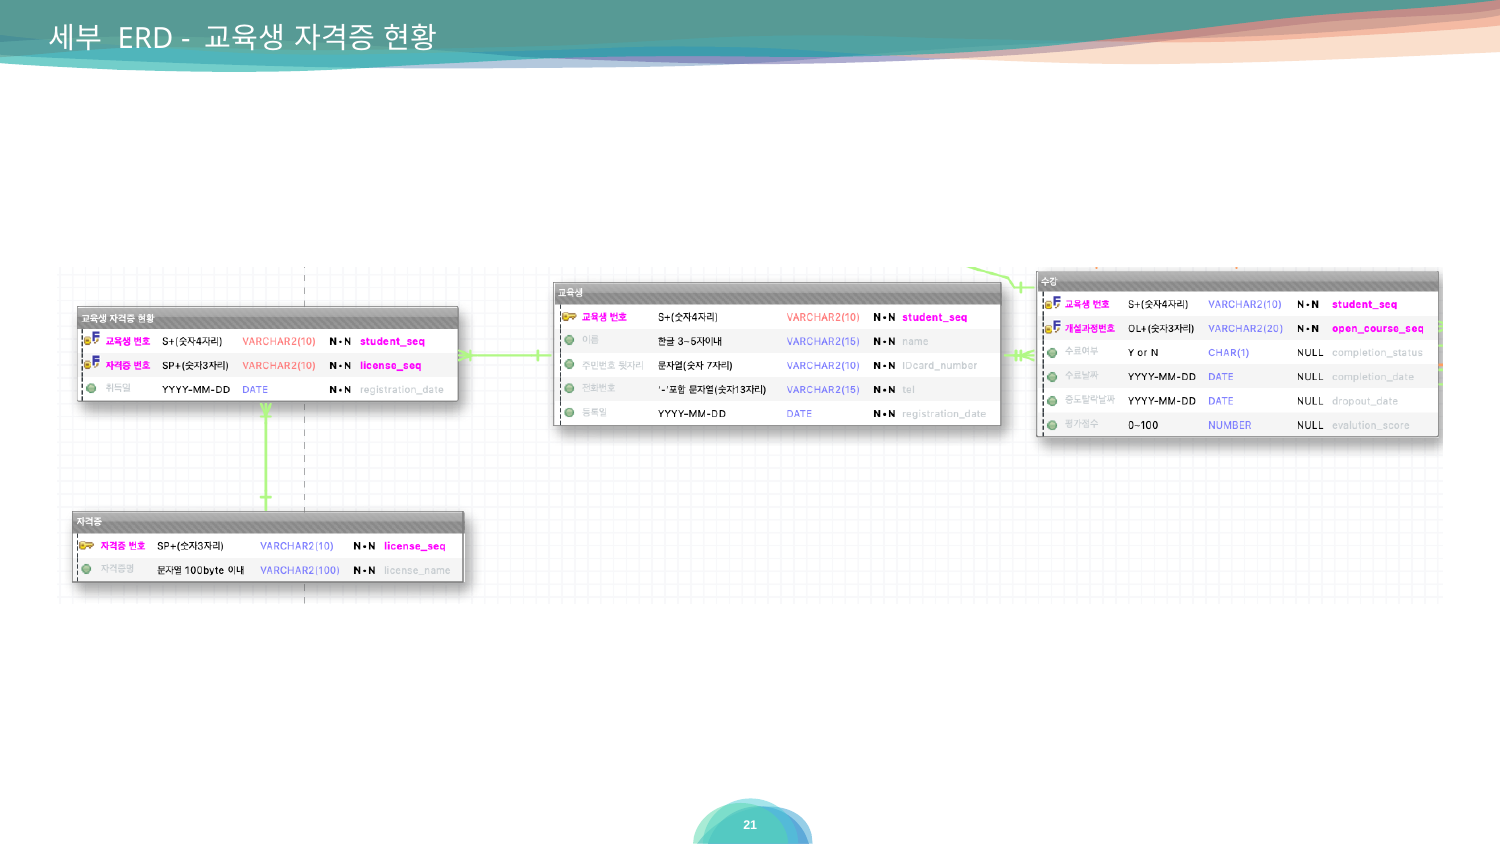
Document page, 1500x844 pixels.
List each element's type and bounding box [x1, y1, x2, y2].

picture [57, 267, 1443, 604]
text_box [692, 783, 818, 844]
text_box [0, 0, 1500, 73]
